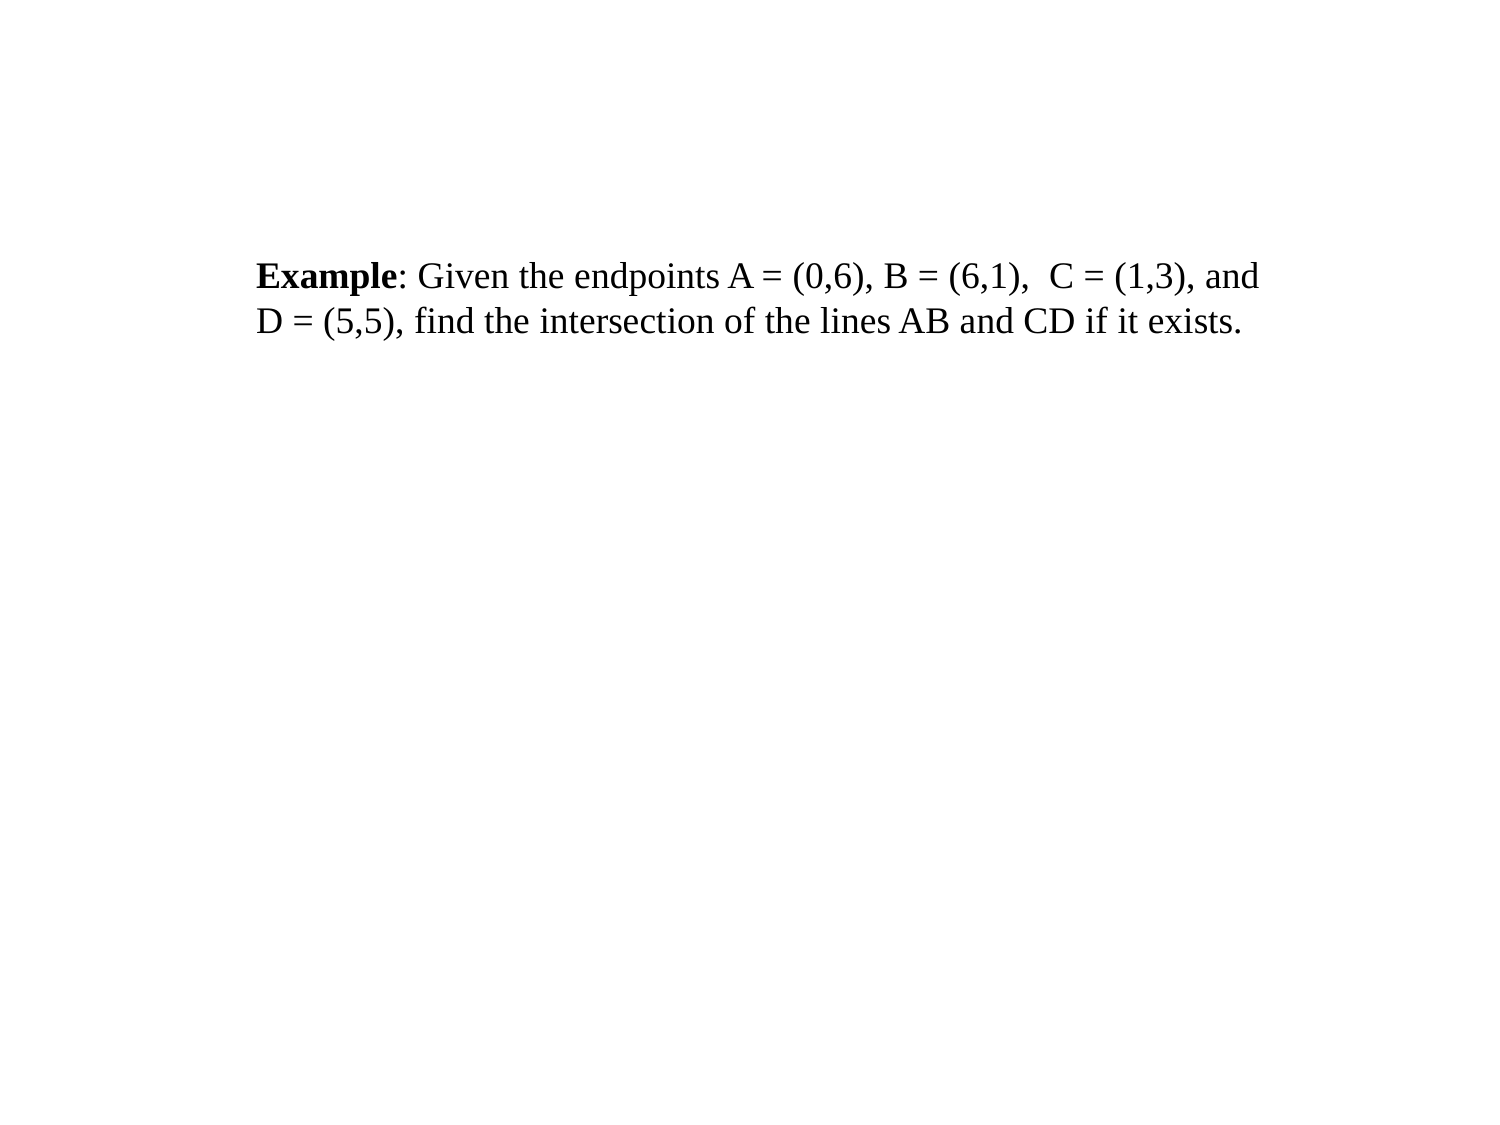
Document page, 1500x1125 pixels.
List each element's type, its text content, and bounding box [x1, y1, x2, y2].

text_box Example: Given the endpoints A = (0,6), B = (6,1), C = (1,3), and D = (5,5), find the intersection of the lines AB and CD if it exists. [241, 243, 1276, 349]
